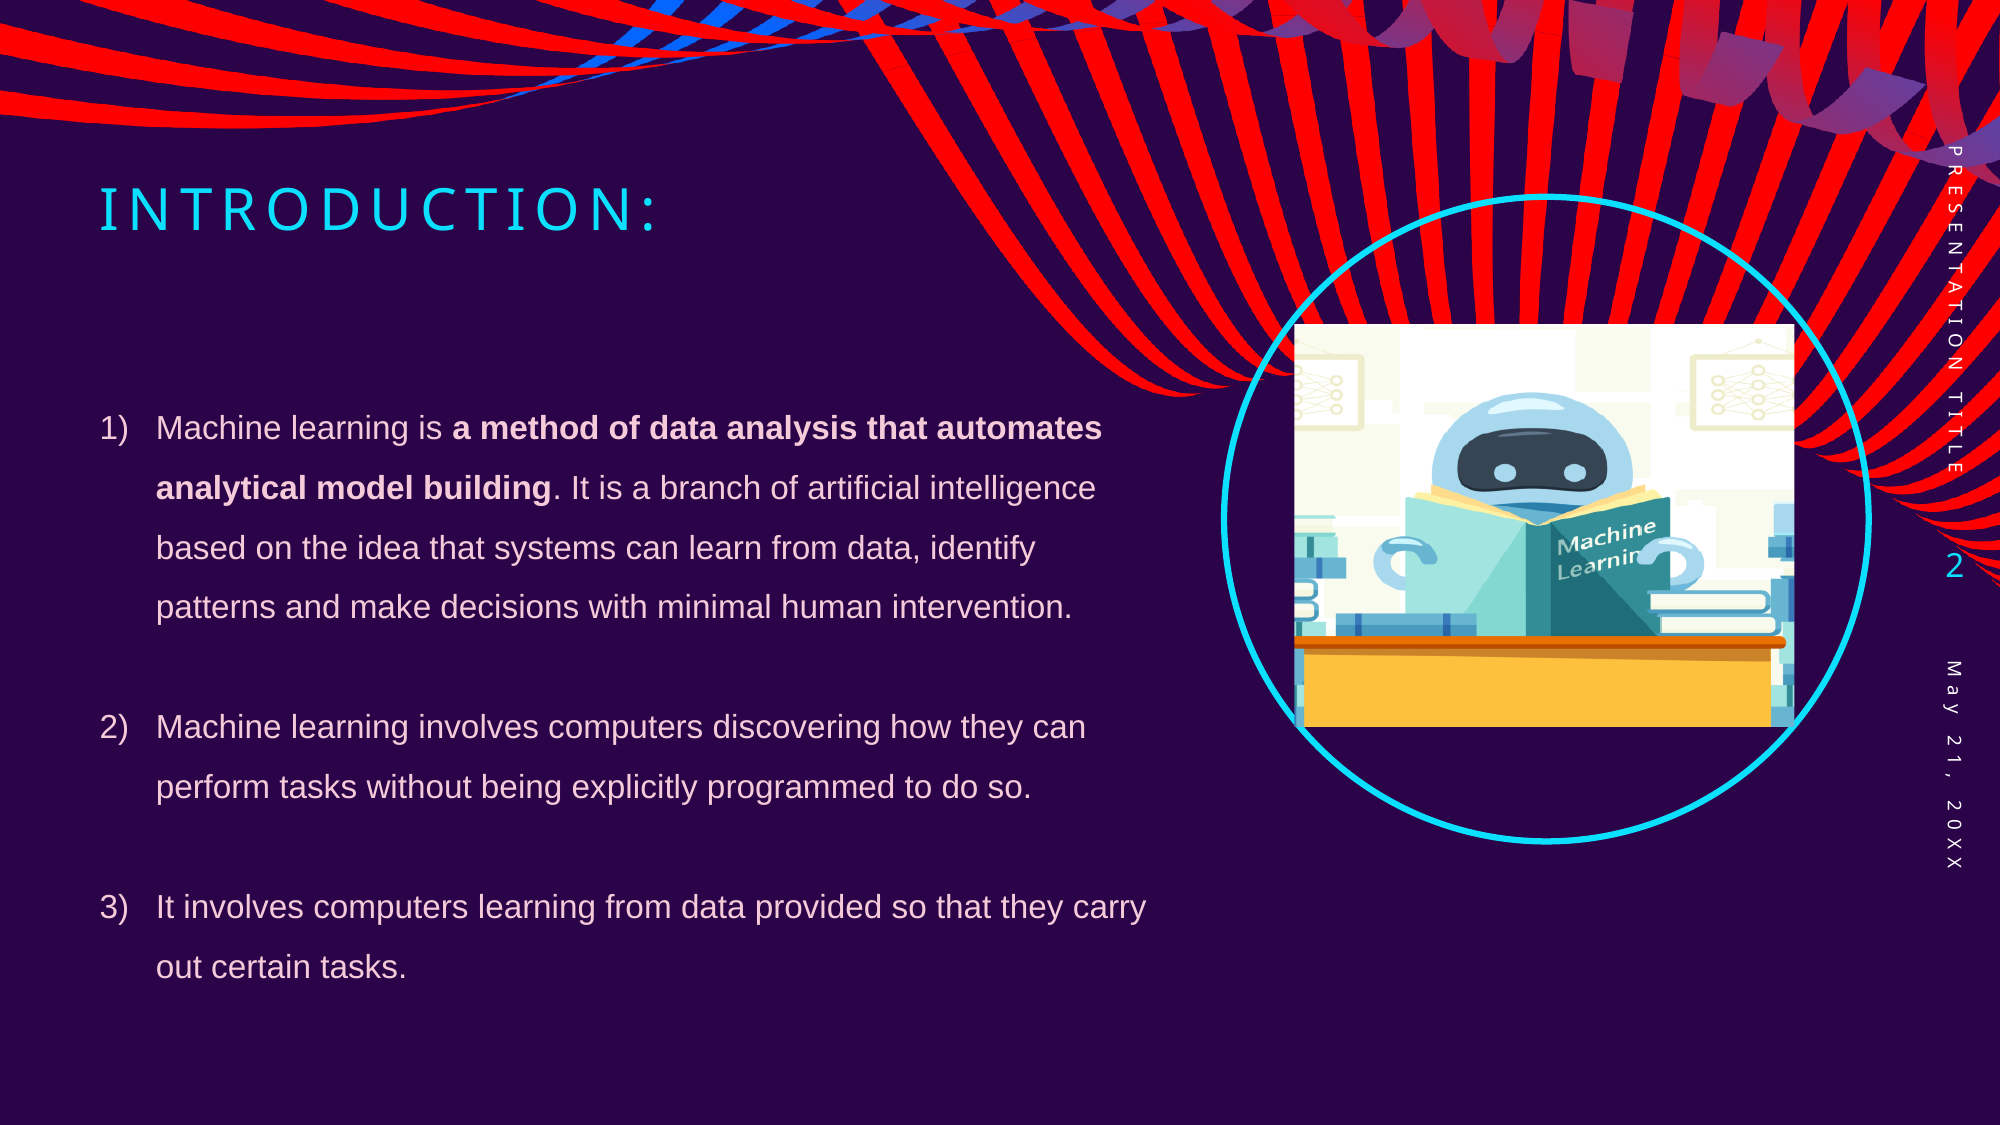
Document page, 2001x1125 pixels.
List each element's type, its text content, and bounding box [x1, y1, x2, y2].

title Introduction: [84, 172, 837, 261]
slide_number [1925, 645, 1986, 1080]
picture [0, 0, 2000, 1125]
list Machine learning is a method of data analysis that automates analytical model building. It is a branch of artificial intelligence based on the idea that systems can learn from data, identify patterns and make decisions with minimal human intervention. Machine learning involves computers discovering how they can perform tasks without being explicitly programmed to do so. It involves computers learning from data provided so that they carry out certain tasks. [84, 378, 1168, 1080]
footer PRESENTATION TITLE [1926, 33, 1987, 489]
slide_number 2 [1889, 519, 1980, 615]
